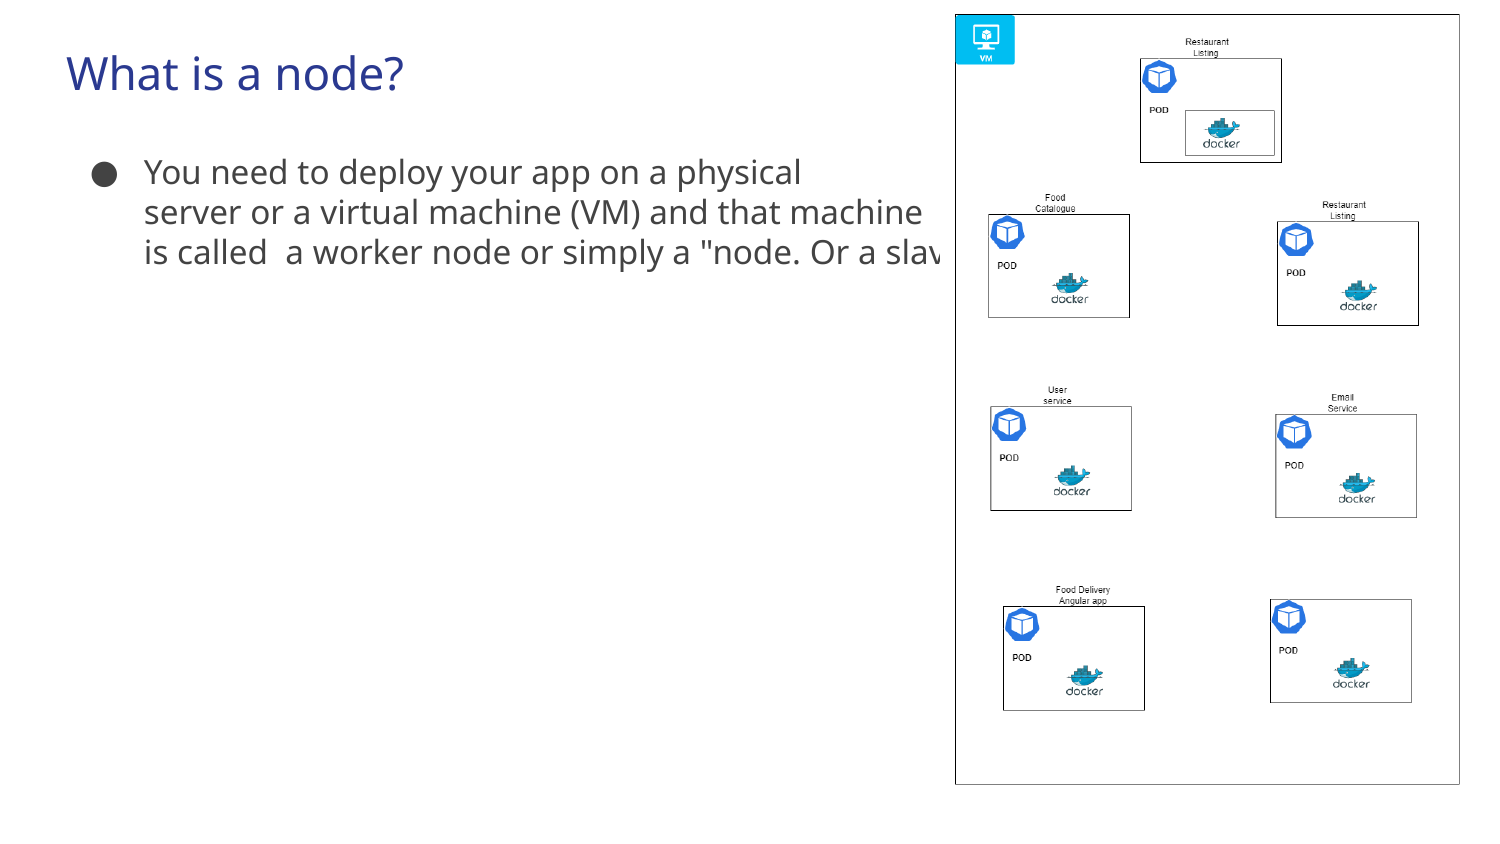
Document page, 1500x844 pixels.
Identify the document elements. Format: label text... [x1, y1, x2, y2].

title What is a node? [51, 29, 935, 130]
text_box You need to deploy your app on a physical server or a virtual machine (VM) and that machine is called a worker node or simply a "node. Or a slave [53, 136, 935, 366]
picture [940, 0, 1474, 799]
